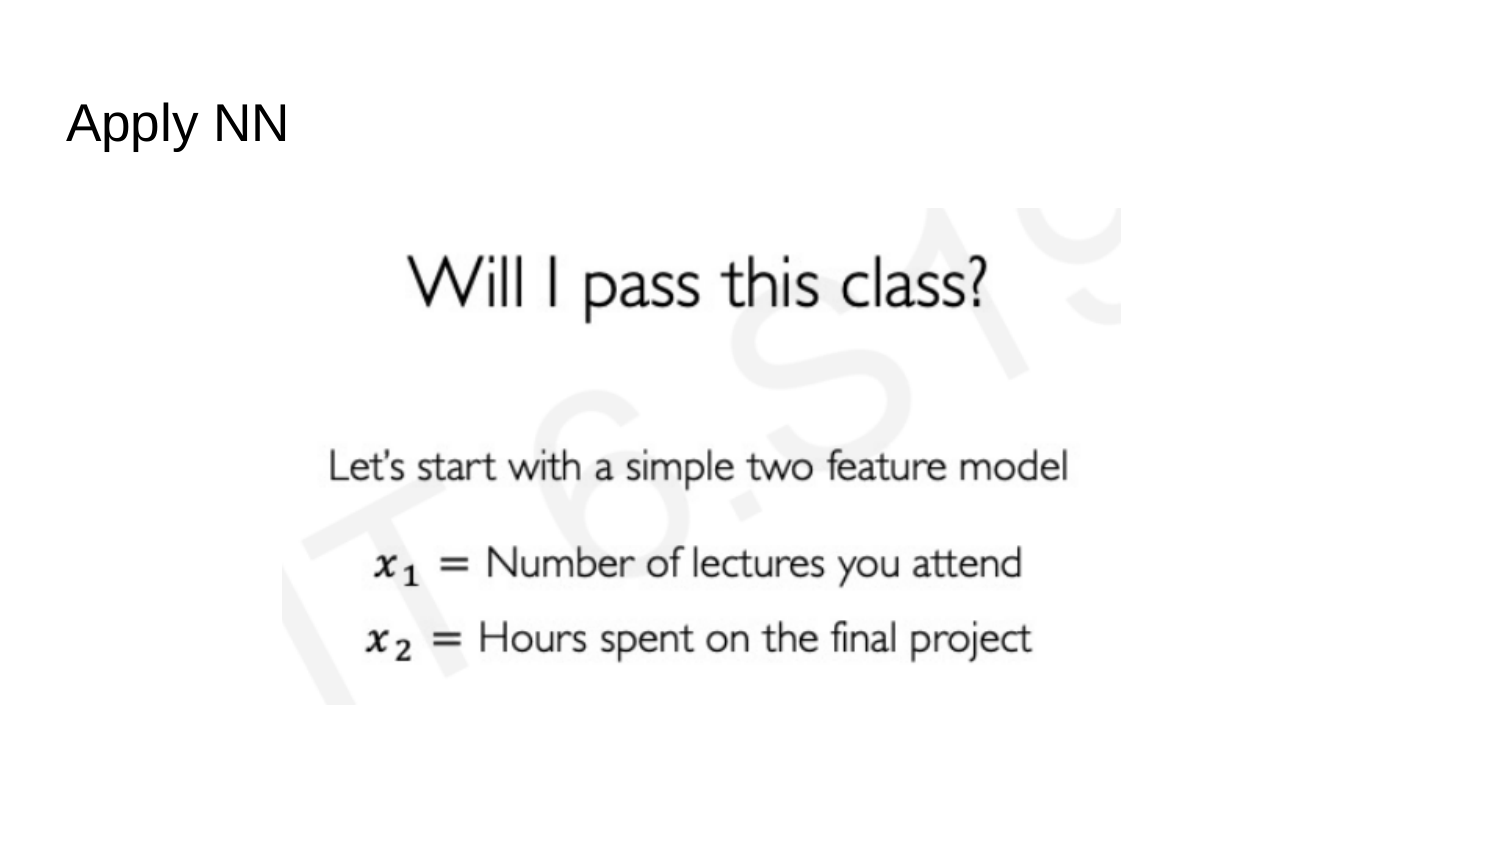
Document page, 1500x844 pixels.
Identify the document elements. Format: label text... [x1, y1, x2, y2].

title Apply NN [51, 72, 1449, 167]
picture [282, 207, 1121, 706]
